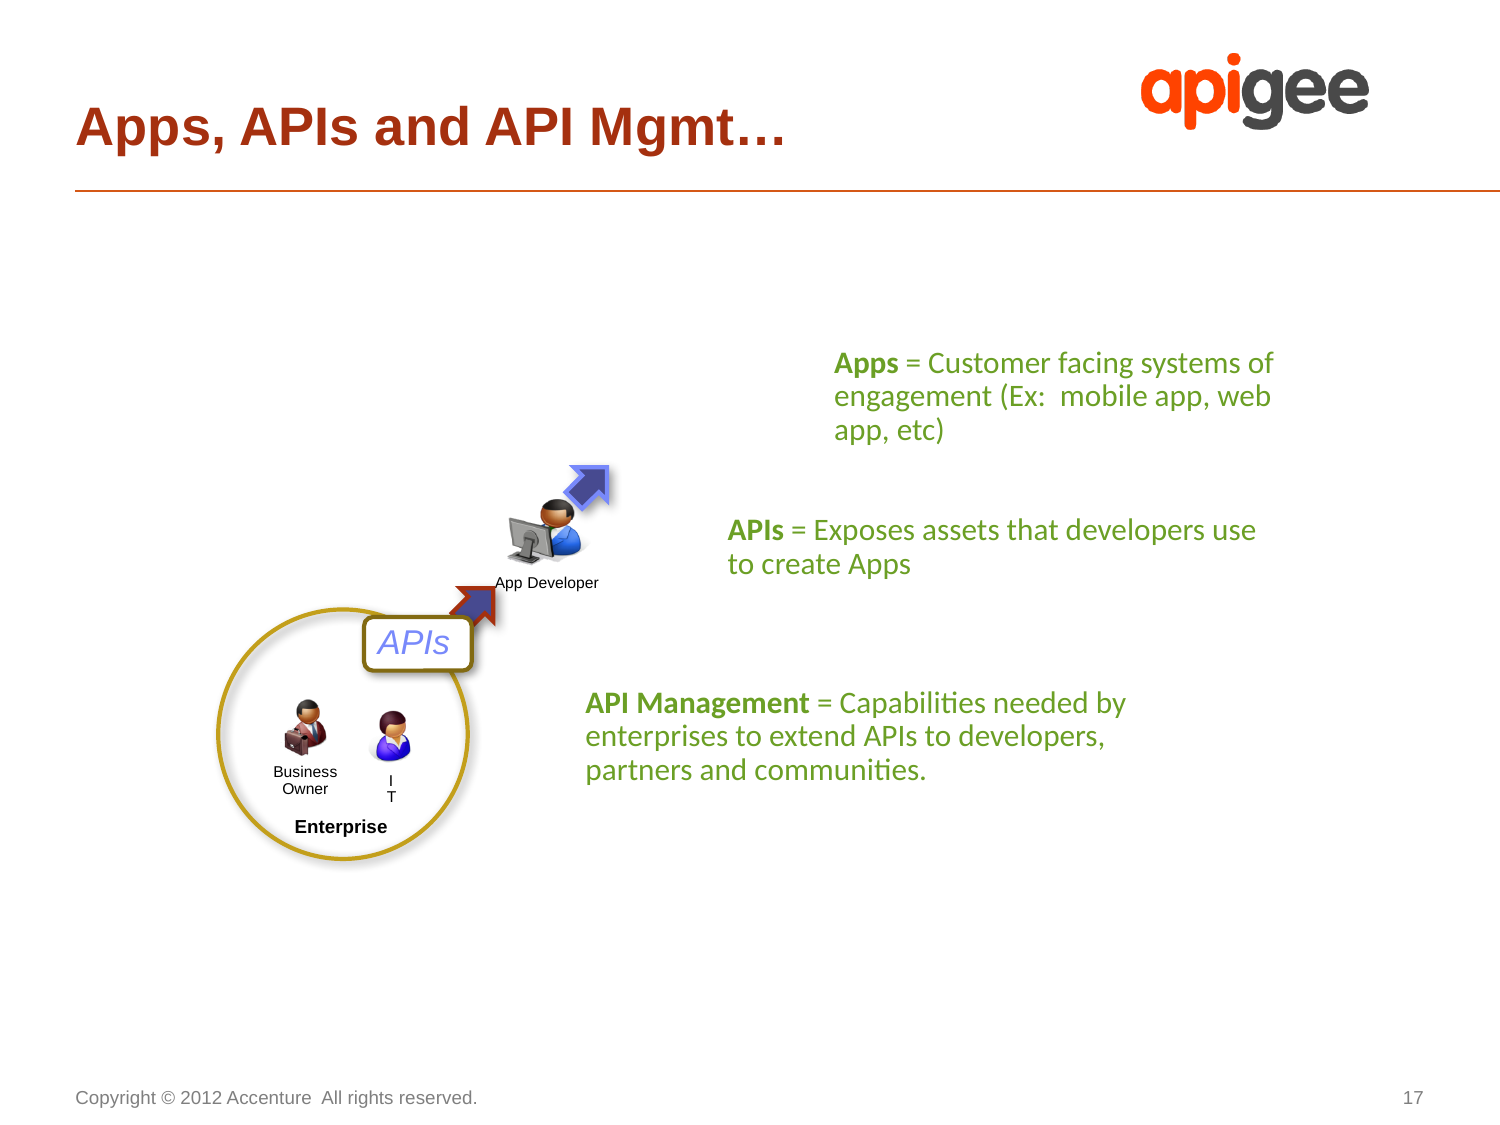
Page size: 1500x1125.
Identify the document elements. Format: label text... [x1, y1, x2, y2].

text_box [478, 495, 616, 600]
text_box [239, 699, 372, 807]
text_box [283, 844, 403, 859]
text_box Enterprise [273, 814, 410, 844]
text_box [565, 467, 608, 494]
text_box [218, 609, 468, 840]
text_box APIs = Exposes assets that developers use to create Apps [712, 506, 1287, 589]
title Apps, APIs and API Mgmt… [75, 27, 1422, 157]
text_box API Management = Capabilities needed by enterprises to extend APIs to developers, partners and communities. [570, 678, 1227, 795]
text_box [364, 708, 419, 815]
text_box Apps = Customer facing systems of engagement (Ex: mobile app, web app, etc) [819, 338, 1313, 455]
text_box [363, 581, 501, 672]
